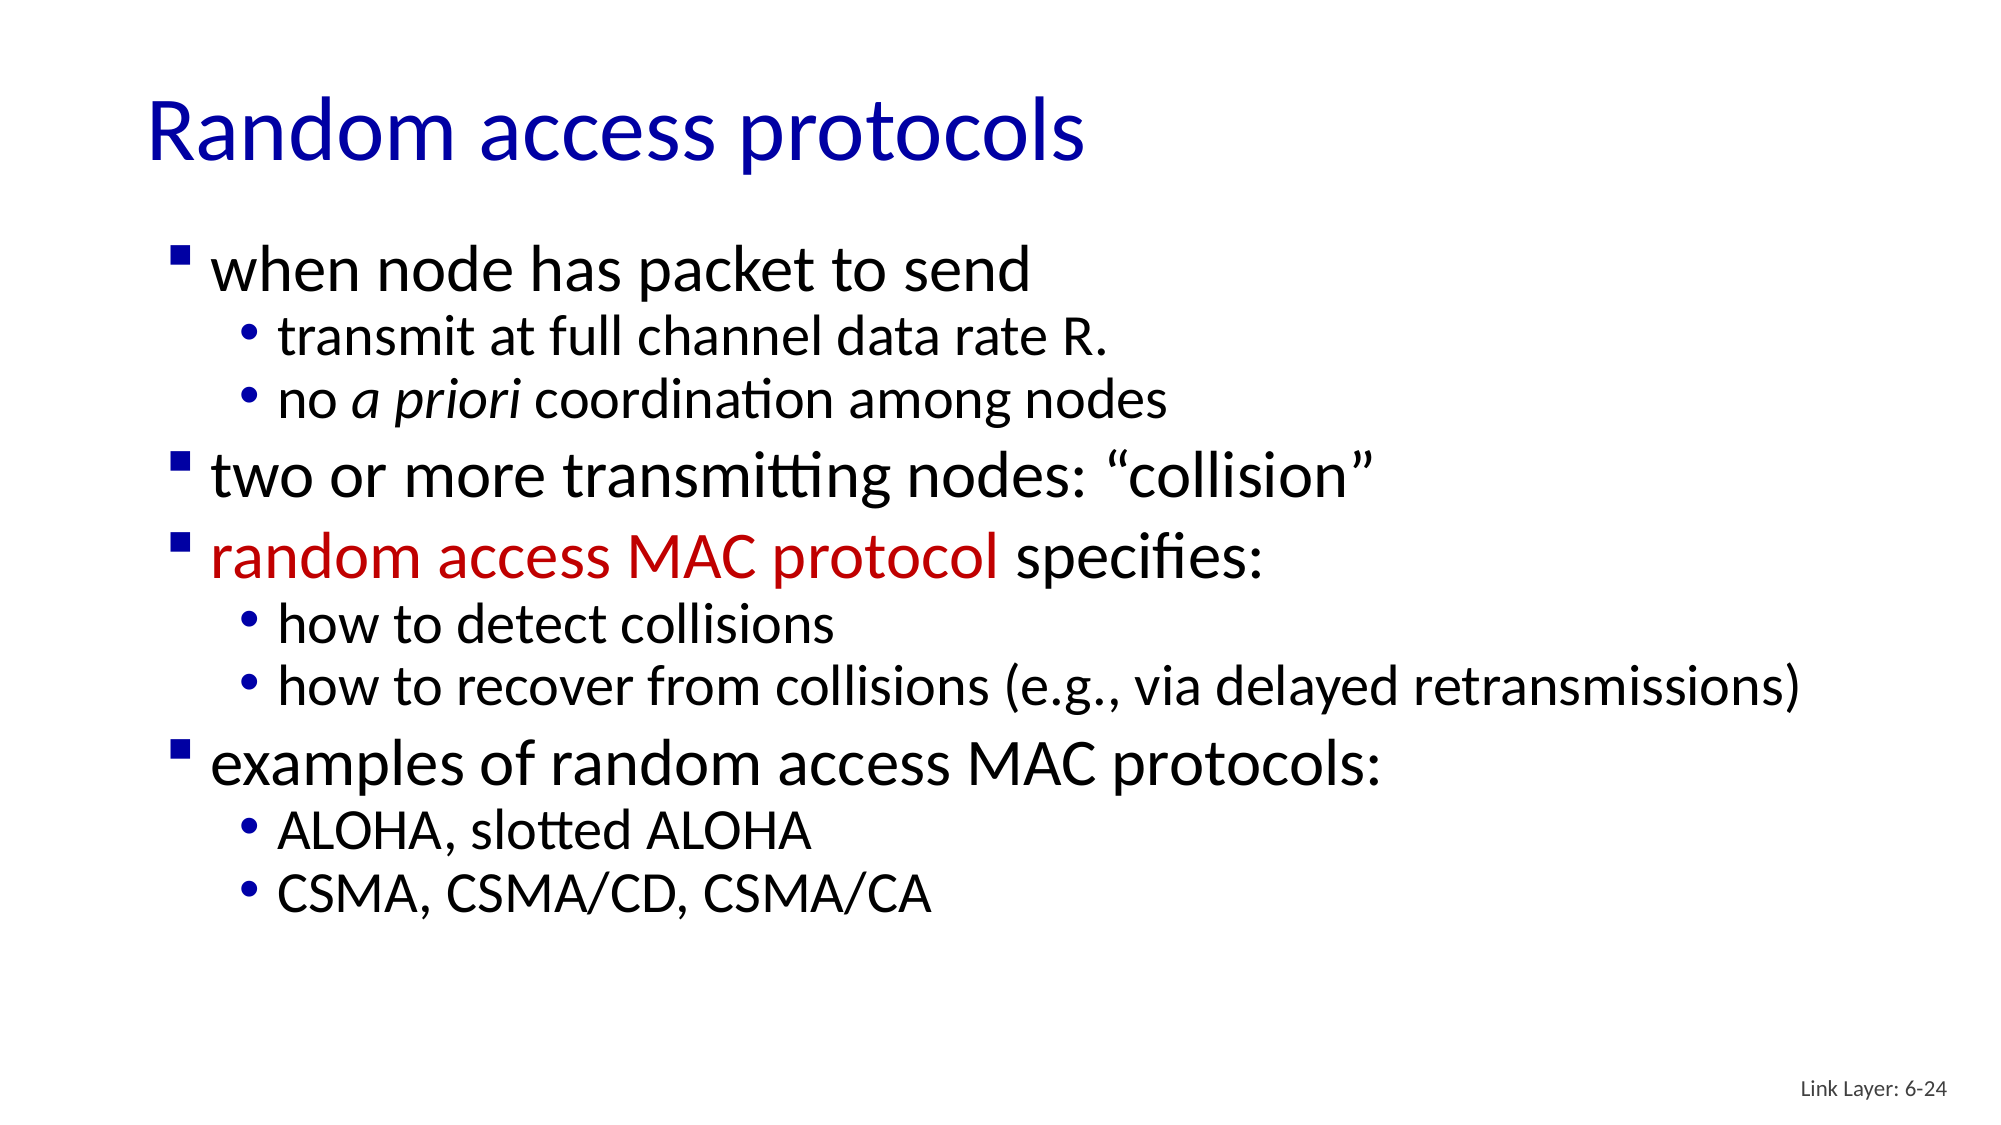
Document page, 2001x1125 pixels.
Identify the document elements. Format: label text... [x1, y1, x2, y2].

text_box when node has packet to send transmit at full channel data rate R. no a priori coordination among nodes two or more transmitting nodes: “collision” random access MAC protocol specifies: how to detect collisions how to recover from collisions (e.g., via delayed retransmissions) examples of random access MAC protocols: ALOHA, slotted ALOHA CSMA, CSMA/CD, CSMA/CA [148, 235, 2000, 1040]
title Random access protocols [131, 57, 1857, 205]
slide_number Link Layer: 6-24 [1512, 1056, 1963, 1117]
